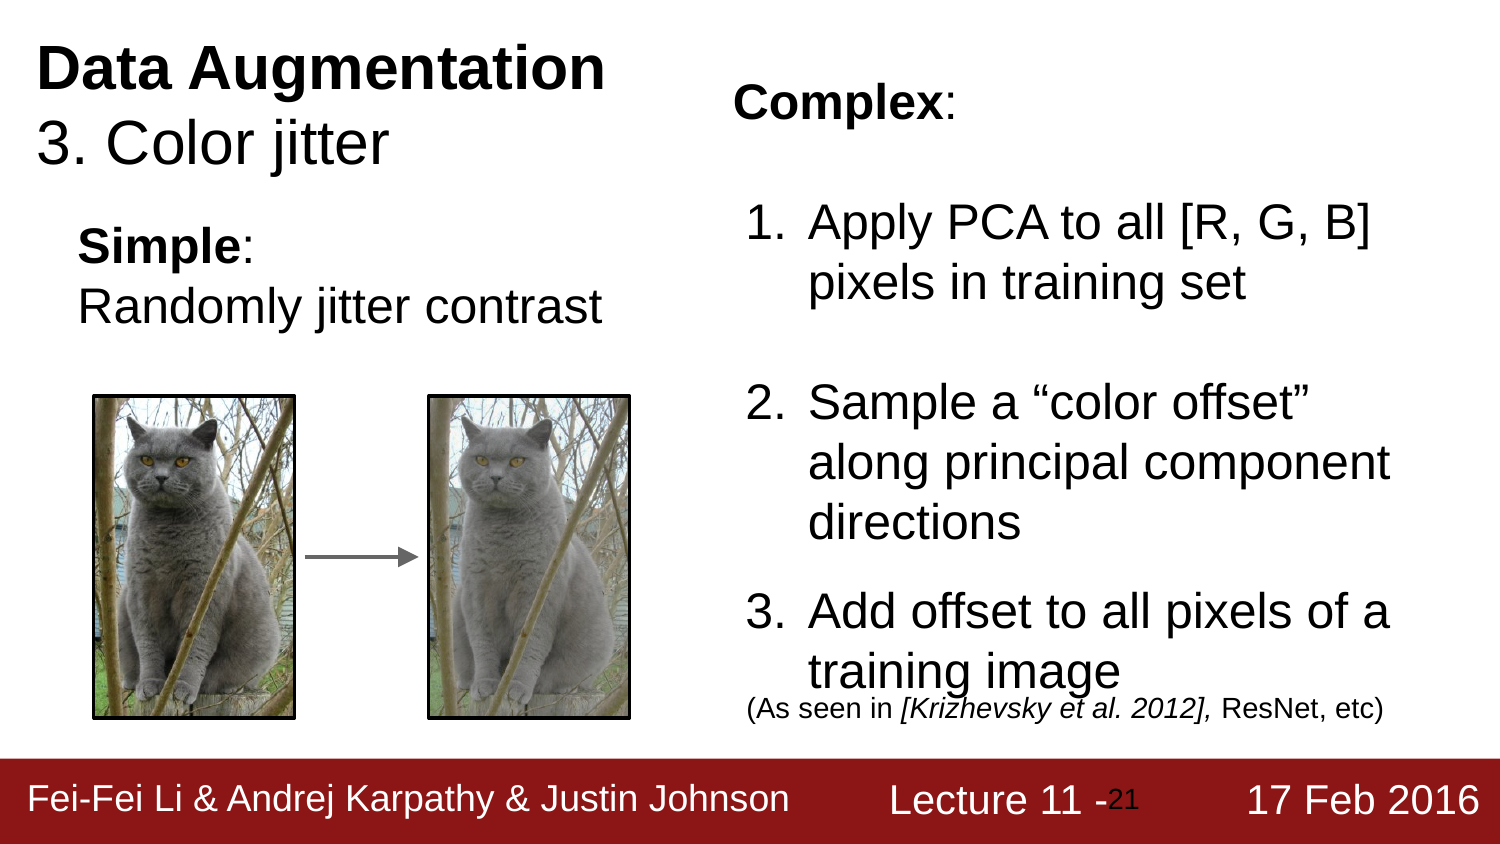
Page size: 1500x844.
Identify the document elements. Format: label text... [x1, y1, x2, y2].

text_box Data Augmentation 3. Color jitter [21, 11, 1067, 199]
text_box Complex: Apply PCA to all [R, G, B] pixels in training set Sample a “color offset” along principal component directions Add offset to all pixels of a training image [717, 54, 1445, 748]
picture [95, 397, 294, 717]
text_box Simple: Randomly jitter contrast [62, 198, 708, 772]
slide_number ‹#› [1092, 765, 1183, 830]
text_box (As seen in [Krizhevsky et al. 2012], ResNet, etc) [731, 674, 1452, 739]
picture [430, 397, 629, 717]
